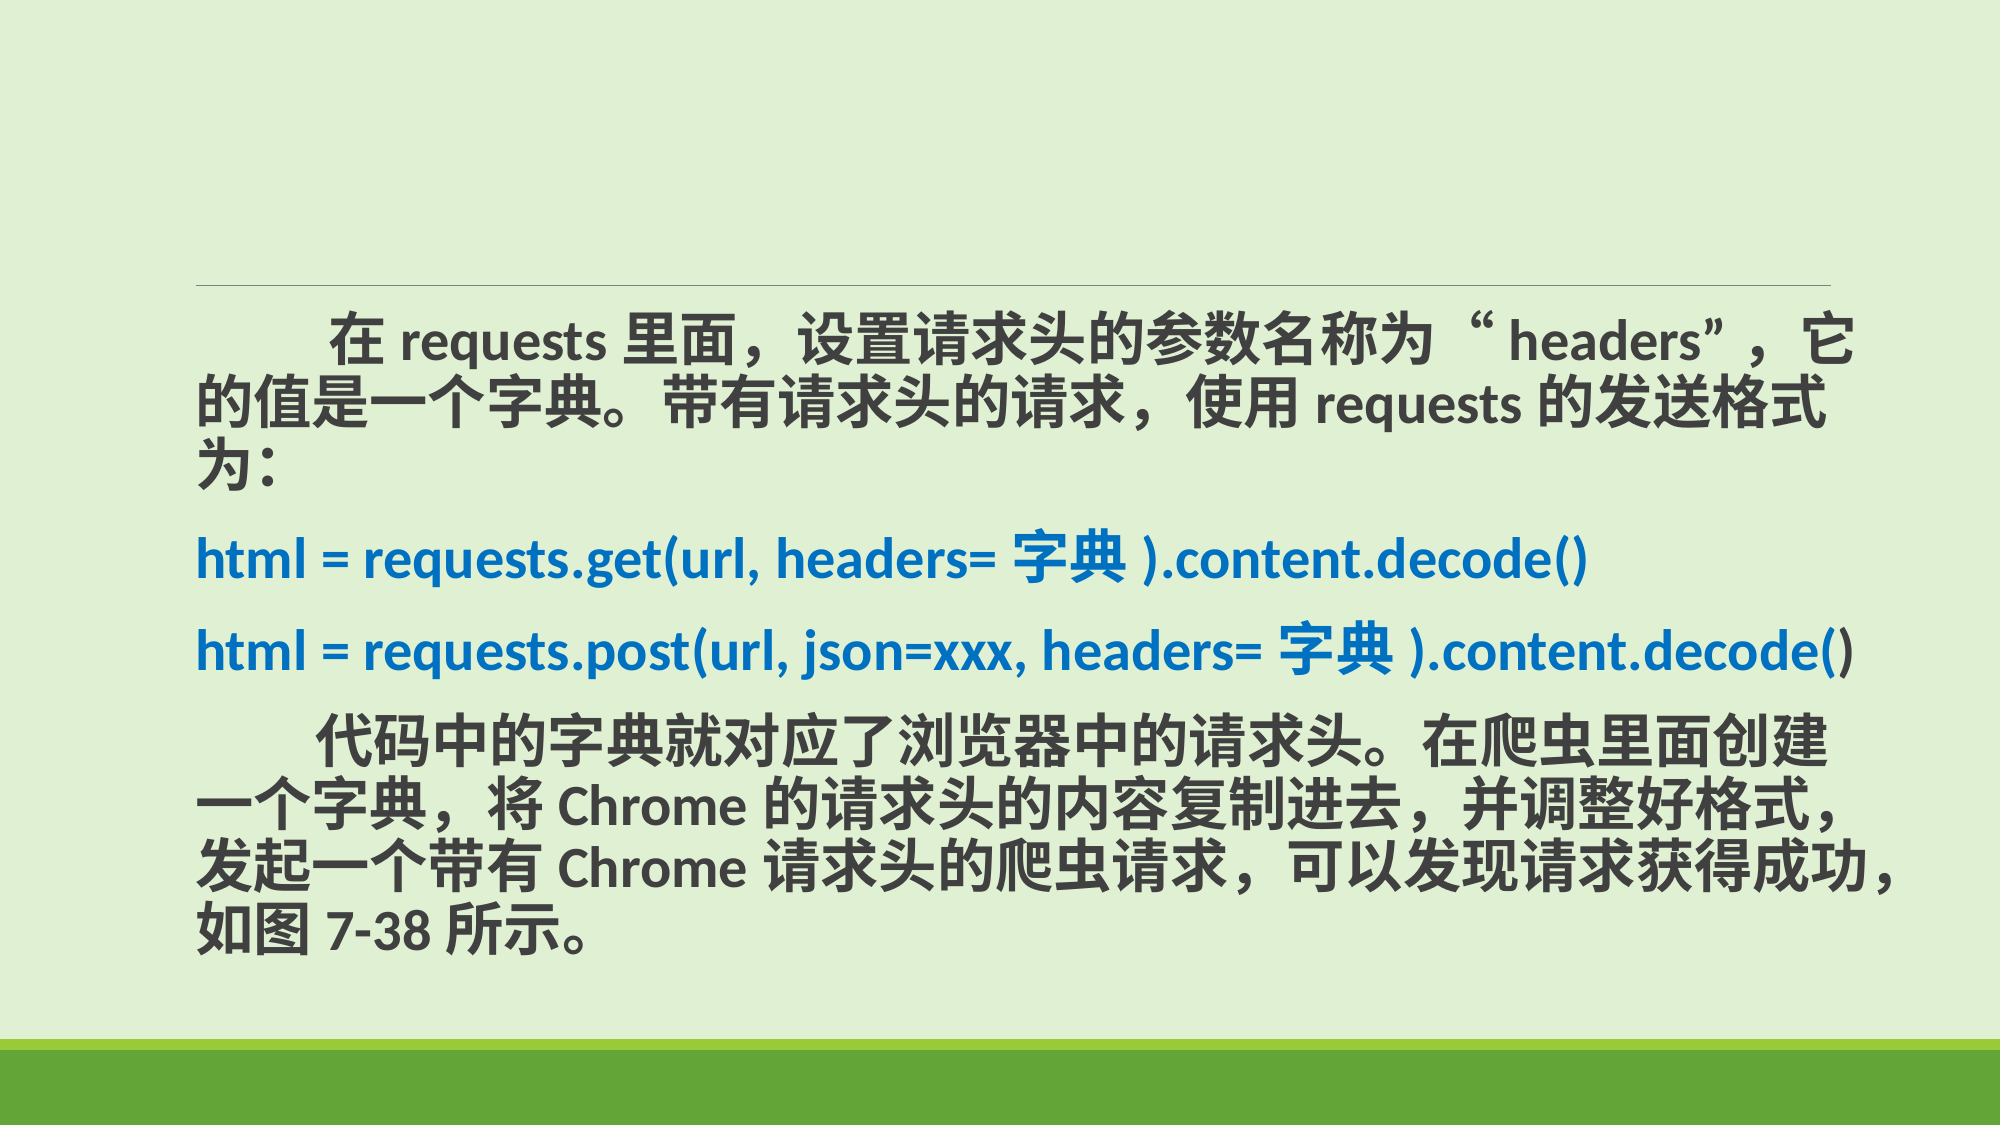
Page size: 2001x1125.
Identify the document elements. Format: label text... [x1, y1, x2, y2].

list 在requests里面，设置请求头的参数名称为“headers”，它的值是一个字典。带有请求头的请求，使用requests的发送格式为： html = requests.get(url, headers=字典).content.decode() html = requests.post(url, json=xxx, headers=字典).content.decode() 代码中的字典就对应了浏览器中的请求头。在爬虫里面创建一个字典，将Chrome的请求头的内容复制进去，并调整好格式，发起一个带有Chrome请求头的爬虫请求，可以发现请求获得成功，如图7-38所示。 [180, 302, 1874, 1047]
